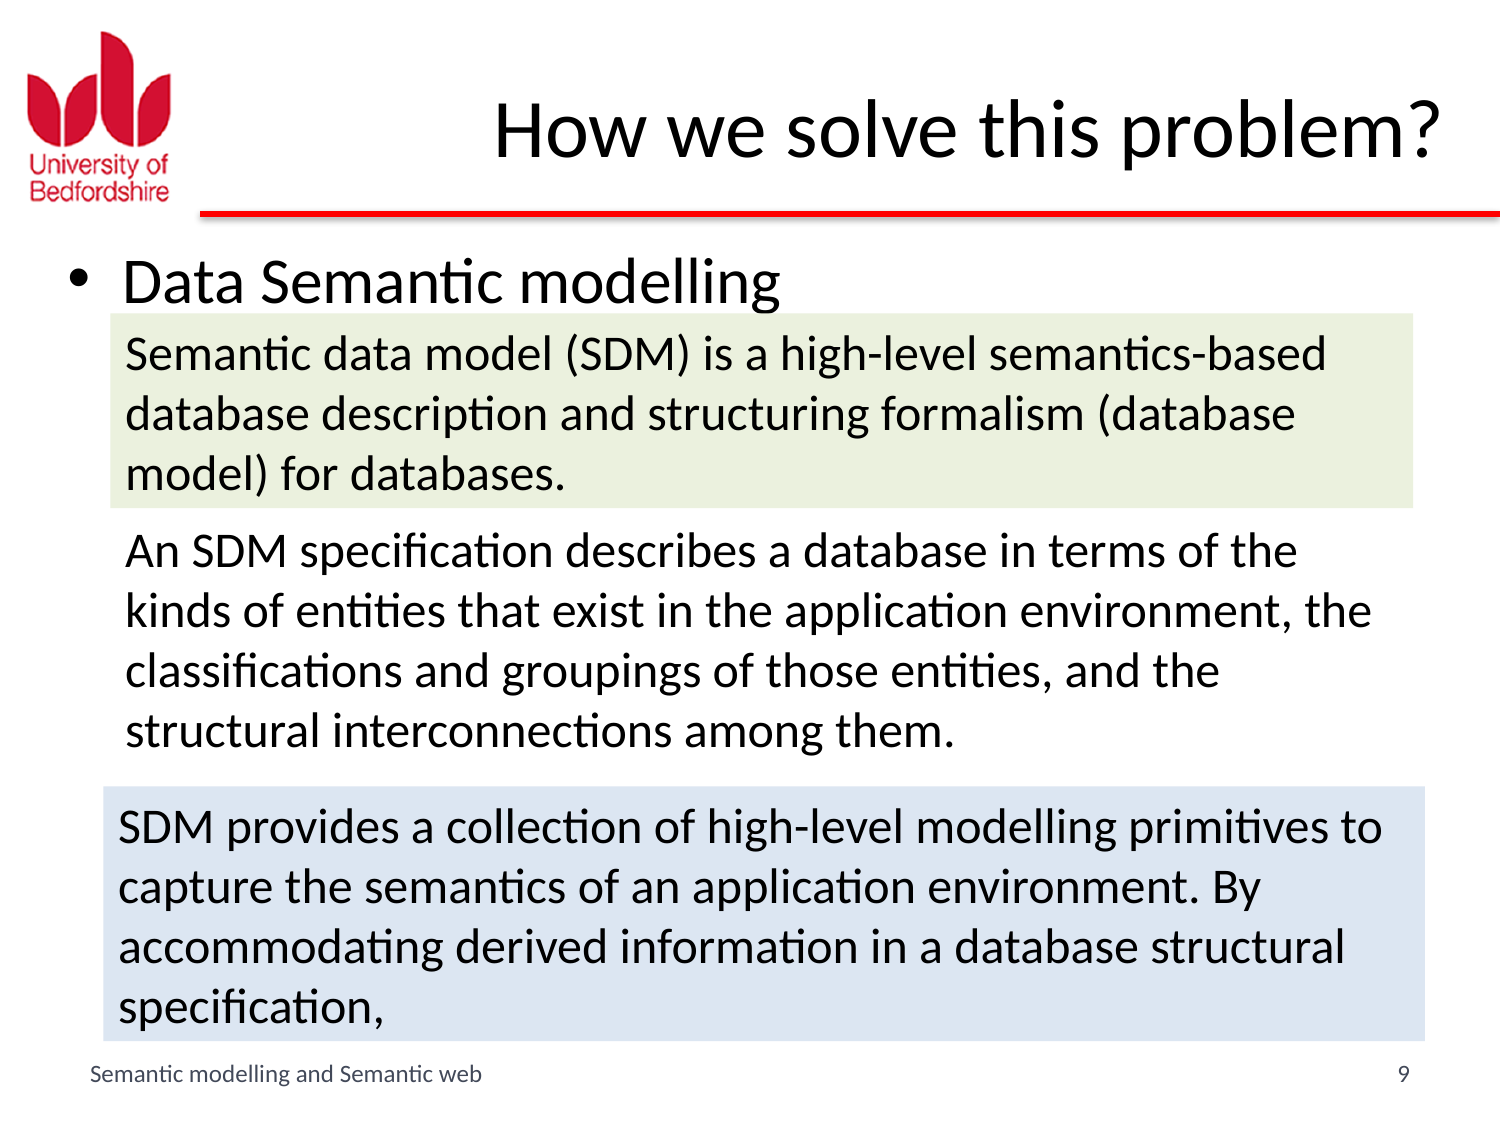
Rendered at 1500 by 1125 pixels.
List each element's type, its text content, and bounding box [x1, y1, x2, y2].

text_box SDM provides a collection of high-level modelling primitives to capture the semantics of an application environment. By accommodating derived information in a database structural specification, [103, 786, 1425, 1042]
title How we solve this problem? [110, 30, 1461, 218]
list Data Semantic modelling [52, 230, 1136, 325]
slide_number 9 [1344, 1042, 1425, 1103]
slide_number Semantic modelling and Semantic web [75, 1042, 503, 1103]
text_box An SDM specification describes a database in terms of the kinds of entities that exist in the application environment, the classifications and groupings of those entities, and the structural interconnections among them. [110, 510, 1414, 766]
text_box Semantic data model (SDM) is a high-level semantics-based database description and structuring formalism (database model) for databases. [110, 313, 1414, 509]
picture [0, 15, 201, 214]
